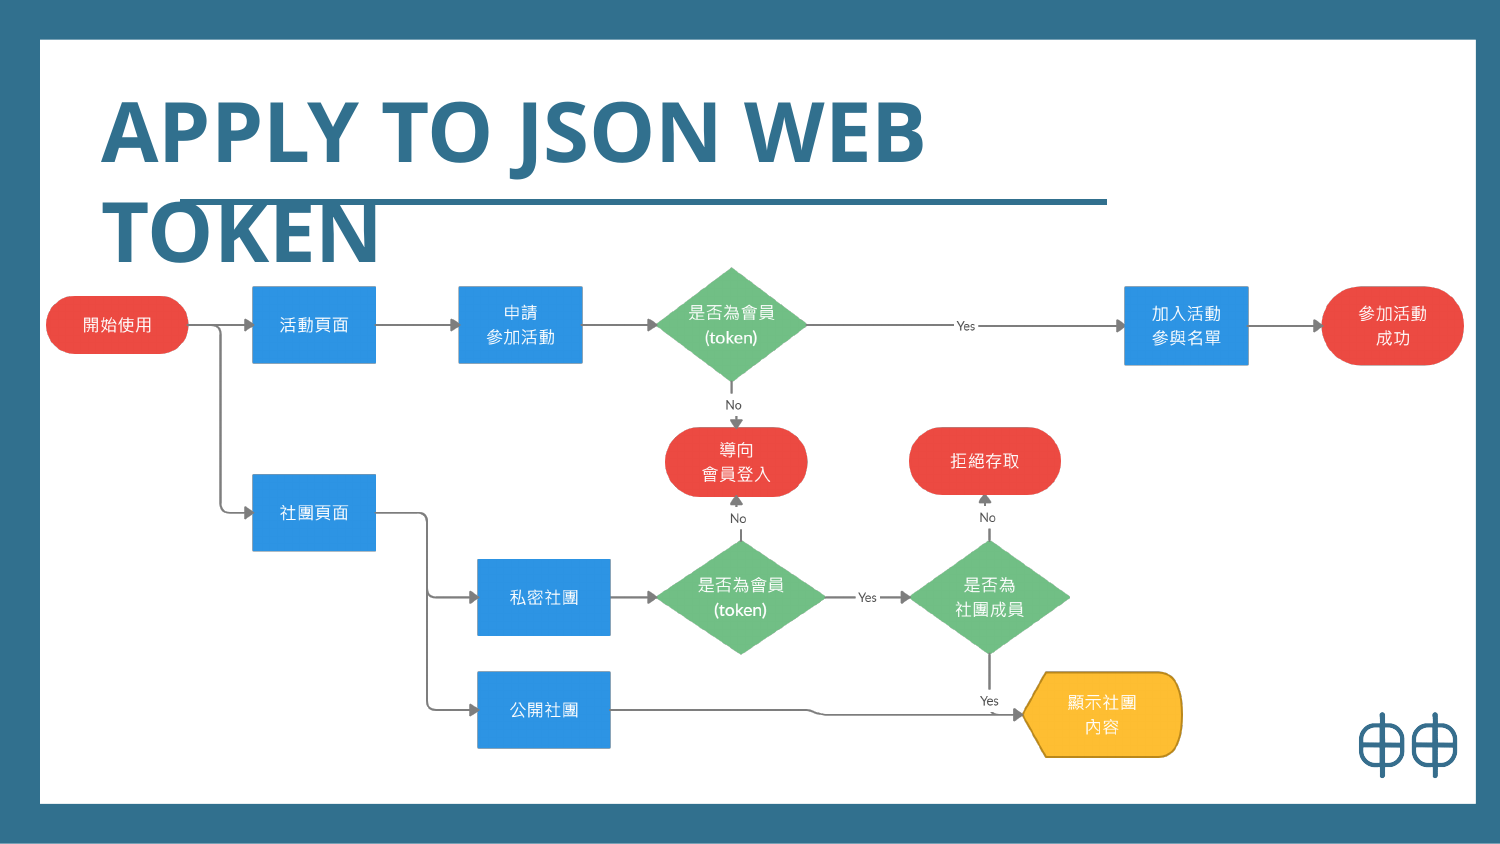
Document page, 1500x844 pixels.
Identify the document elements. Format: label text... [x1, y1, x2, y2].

text_box APPLY TO JSON WEB TOKEN [86, 71, 1147, 169]
picture [27, 219, 1500, 784]
text_box [0, 0, 1500, 844]
